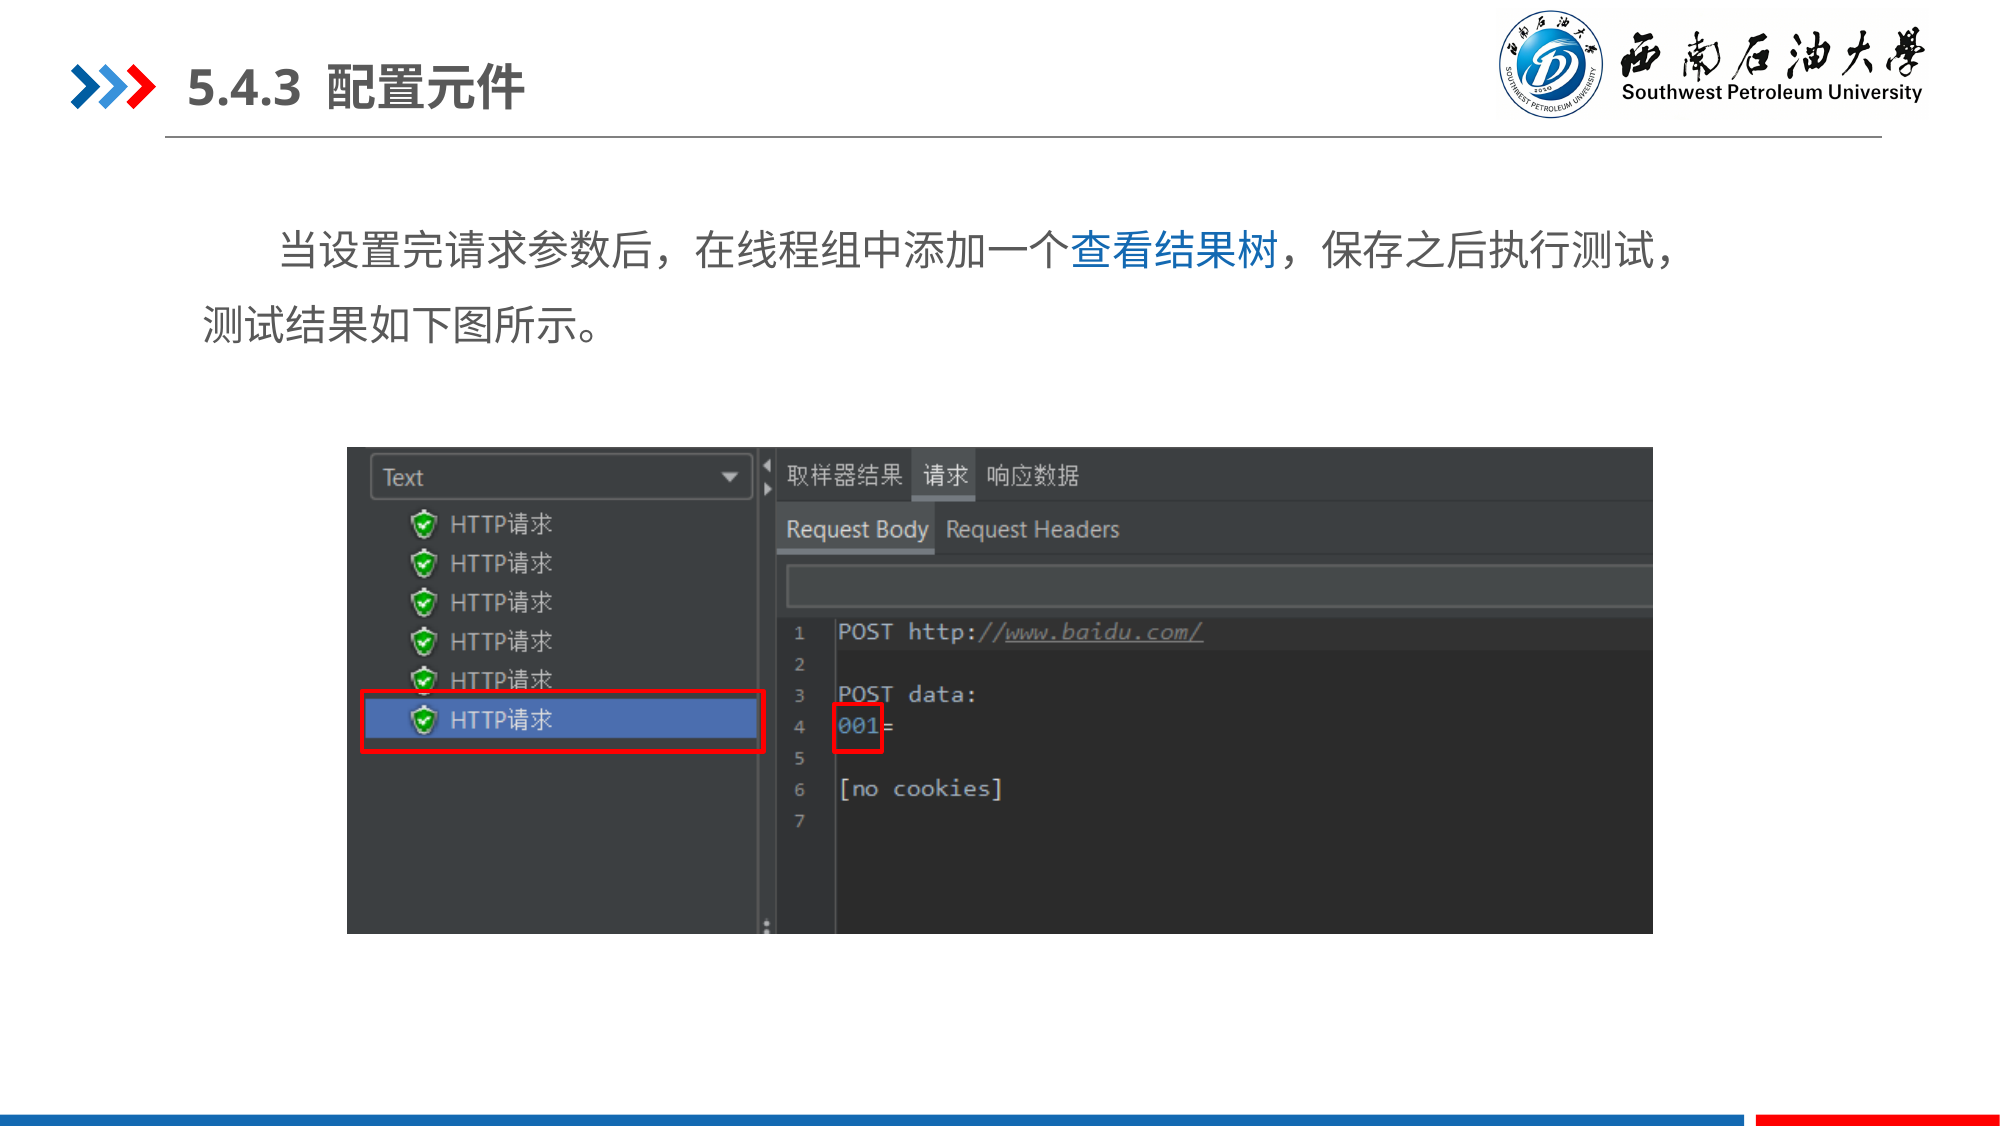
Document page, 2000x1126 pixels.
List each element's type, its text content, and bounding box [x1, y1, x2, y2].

picture [1496, 8, 1929, 120]
text_box 5.4.3 配置元件 [187, 43, 1579, 127]
text_box 当设置完请求参数后，在线程组中添加一个查看结果树，保存之后执行测试，测试结果如下图所示。 [187, 191, 1708, 357]
picture [347, 447, 1653, 934]
